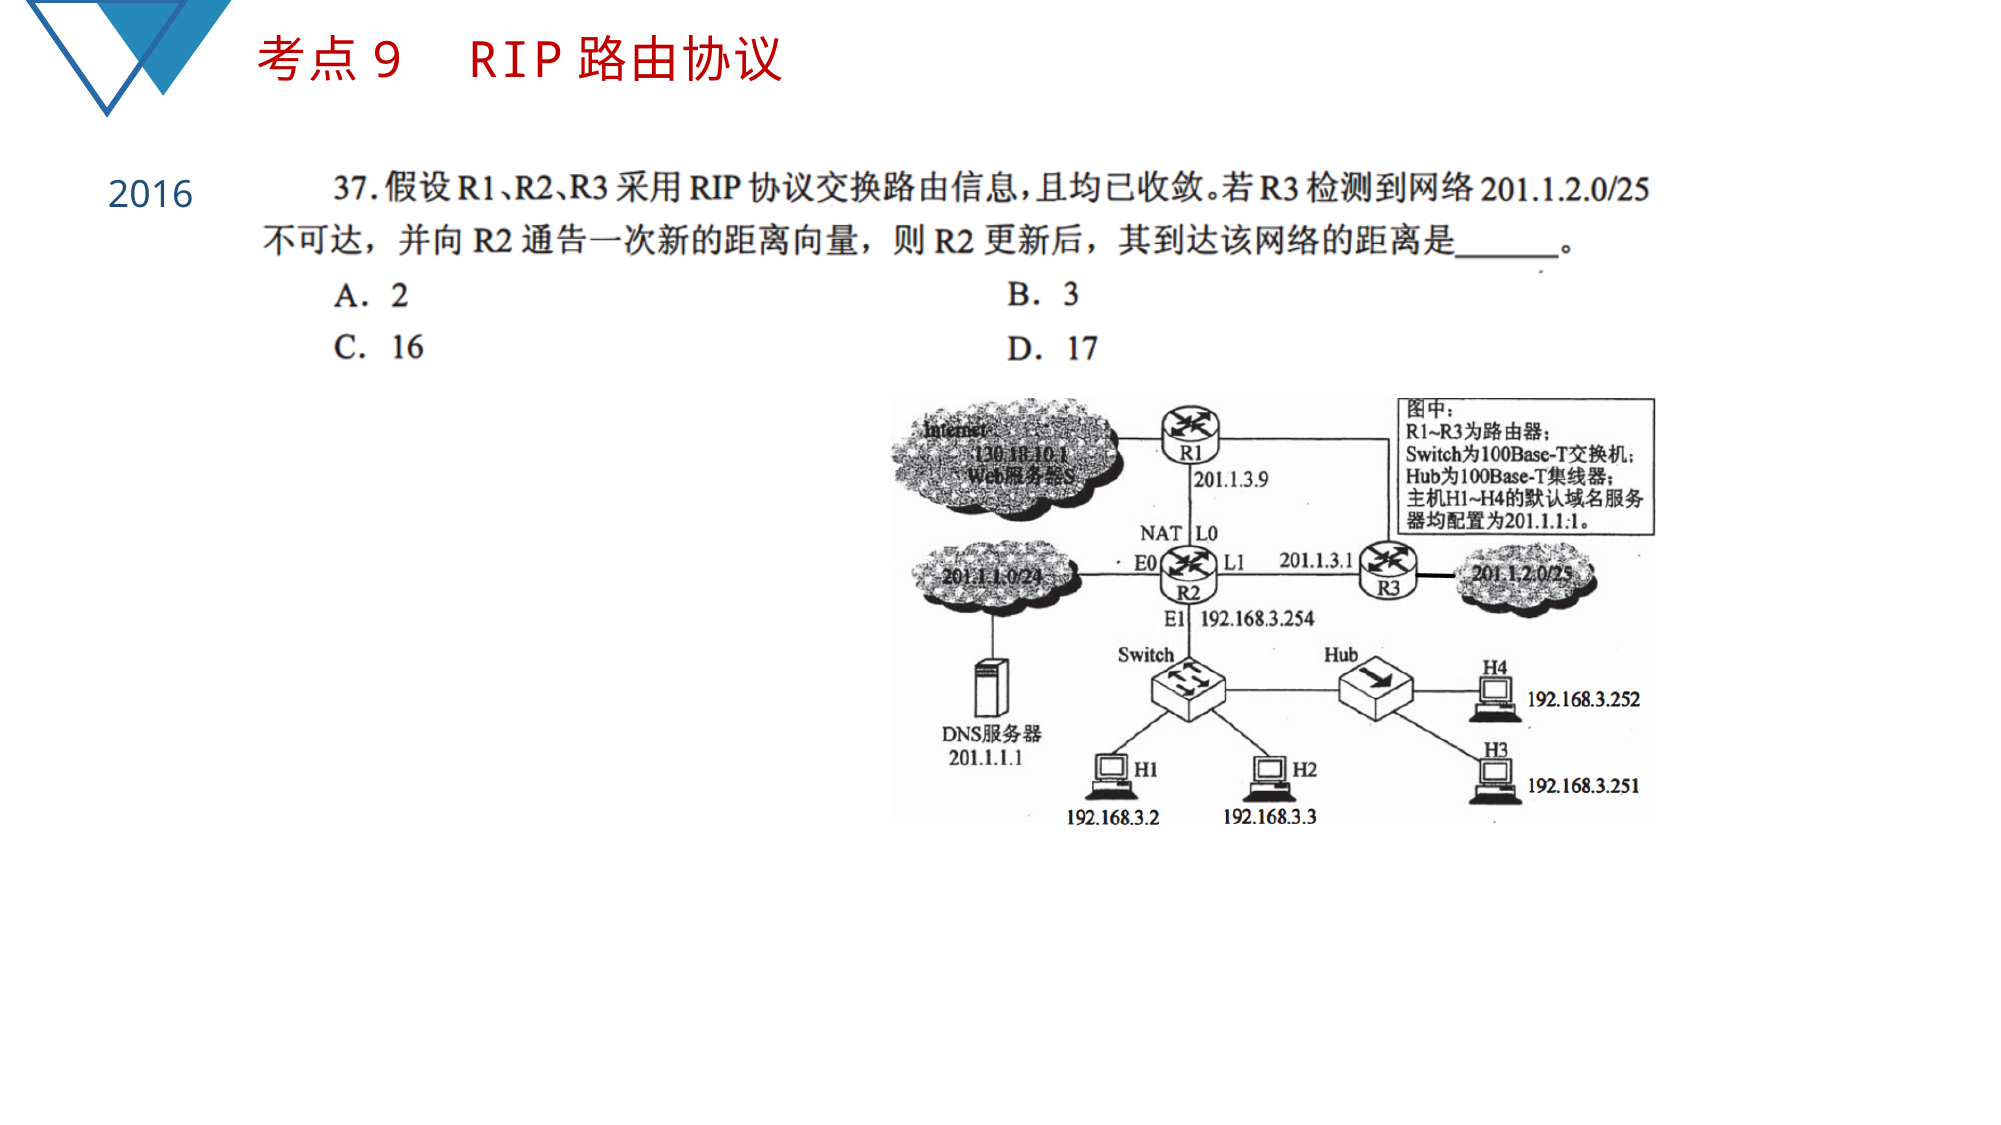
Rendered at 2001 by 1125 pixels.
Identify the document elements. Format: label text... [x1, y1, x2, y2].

picture [885, 387, 1664, 832]
text_box 2016 [93, 163, 217, 223]
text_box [29, 0, 232, 113]
text_box 考点9 RIP路由协议 [241, 20, 1654, 95]
picture [261, 163, 1655, 371]
